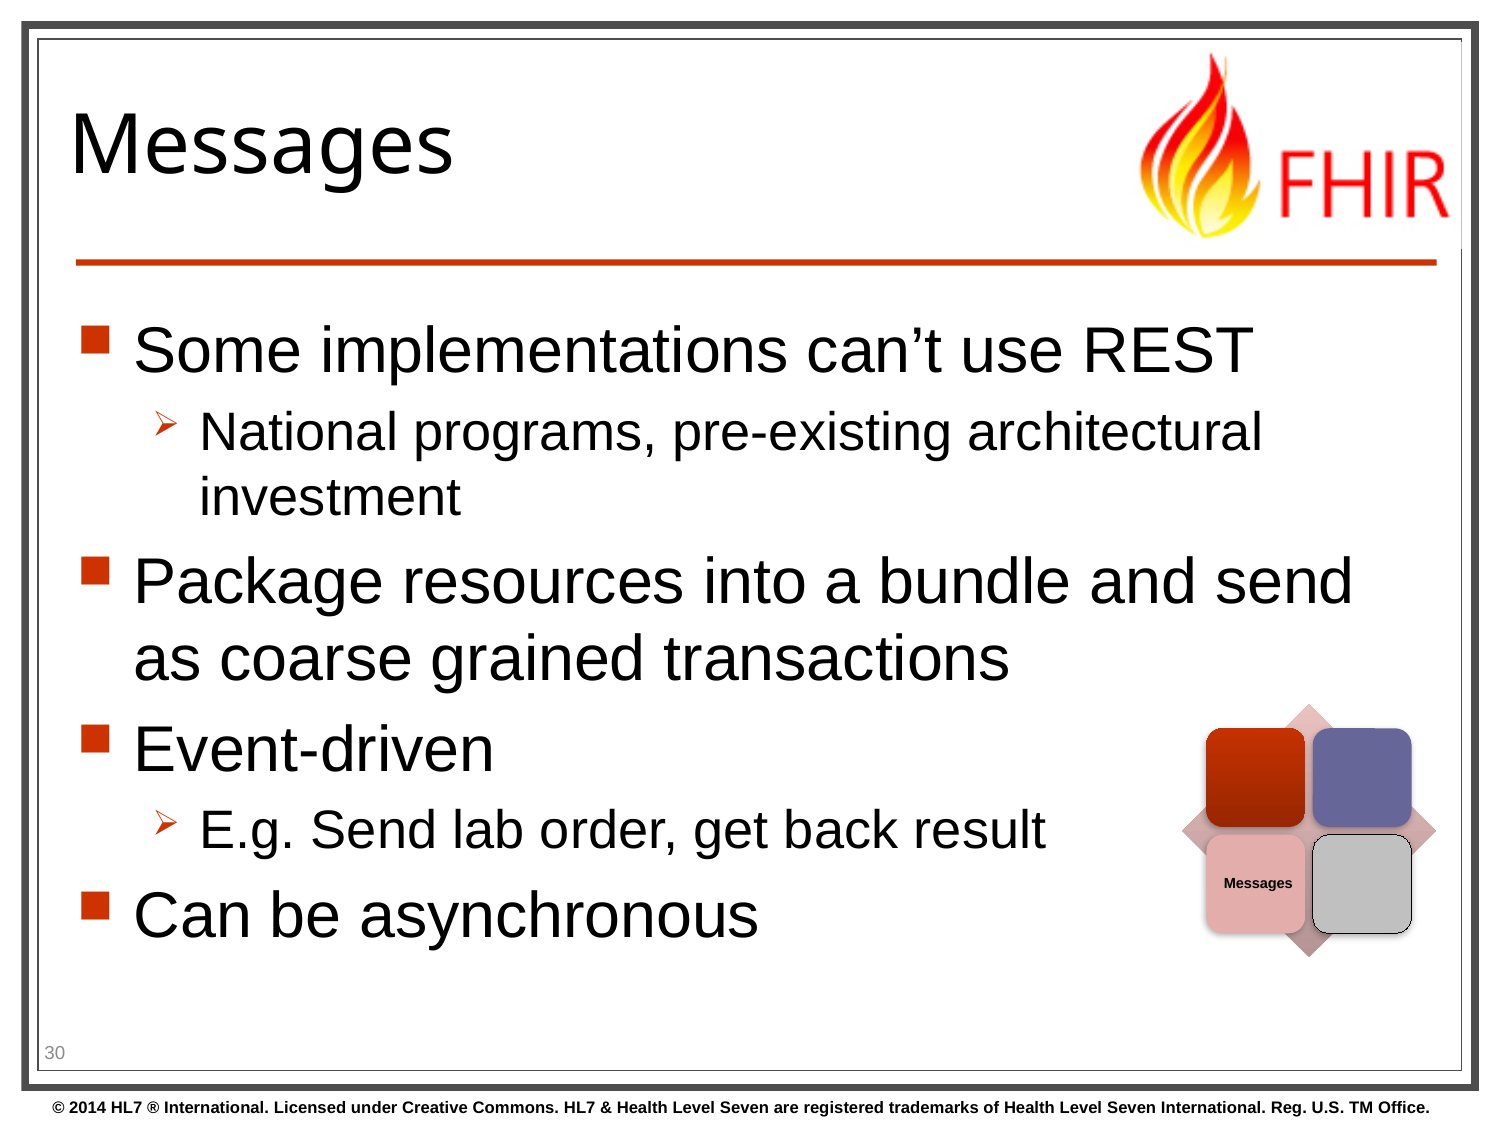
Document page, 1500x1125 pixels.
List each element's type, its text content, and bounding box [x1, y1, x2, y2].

slide_number 30 [29, 1034, 172, 1071]
picture [1128, 42, 1462, 249]
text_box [1163, 703, 1455, 958]
title Messages [53, 54, 1128, 244]
list Some implementations can’t use REST National programs, pre-existing architectural investment Package resources into a bundle and send as coarse grained transactions Event-driven E.g. Send lab order, get back result Can be asynchronous [62, 299, 1438, 1035]
